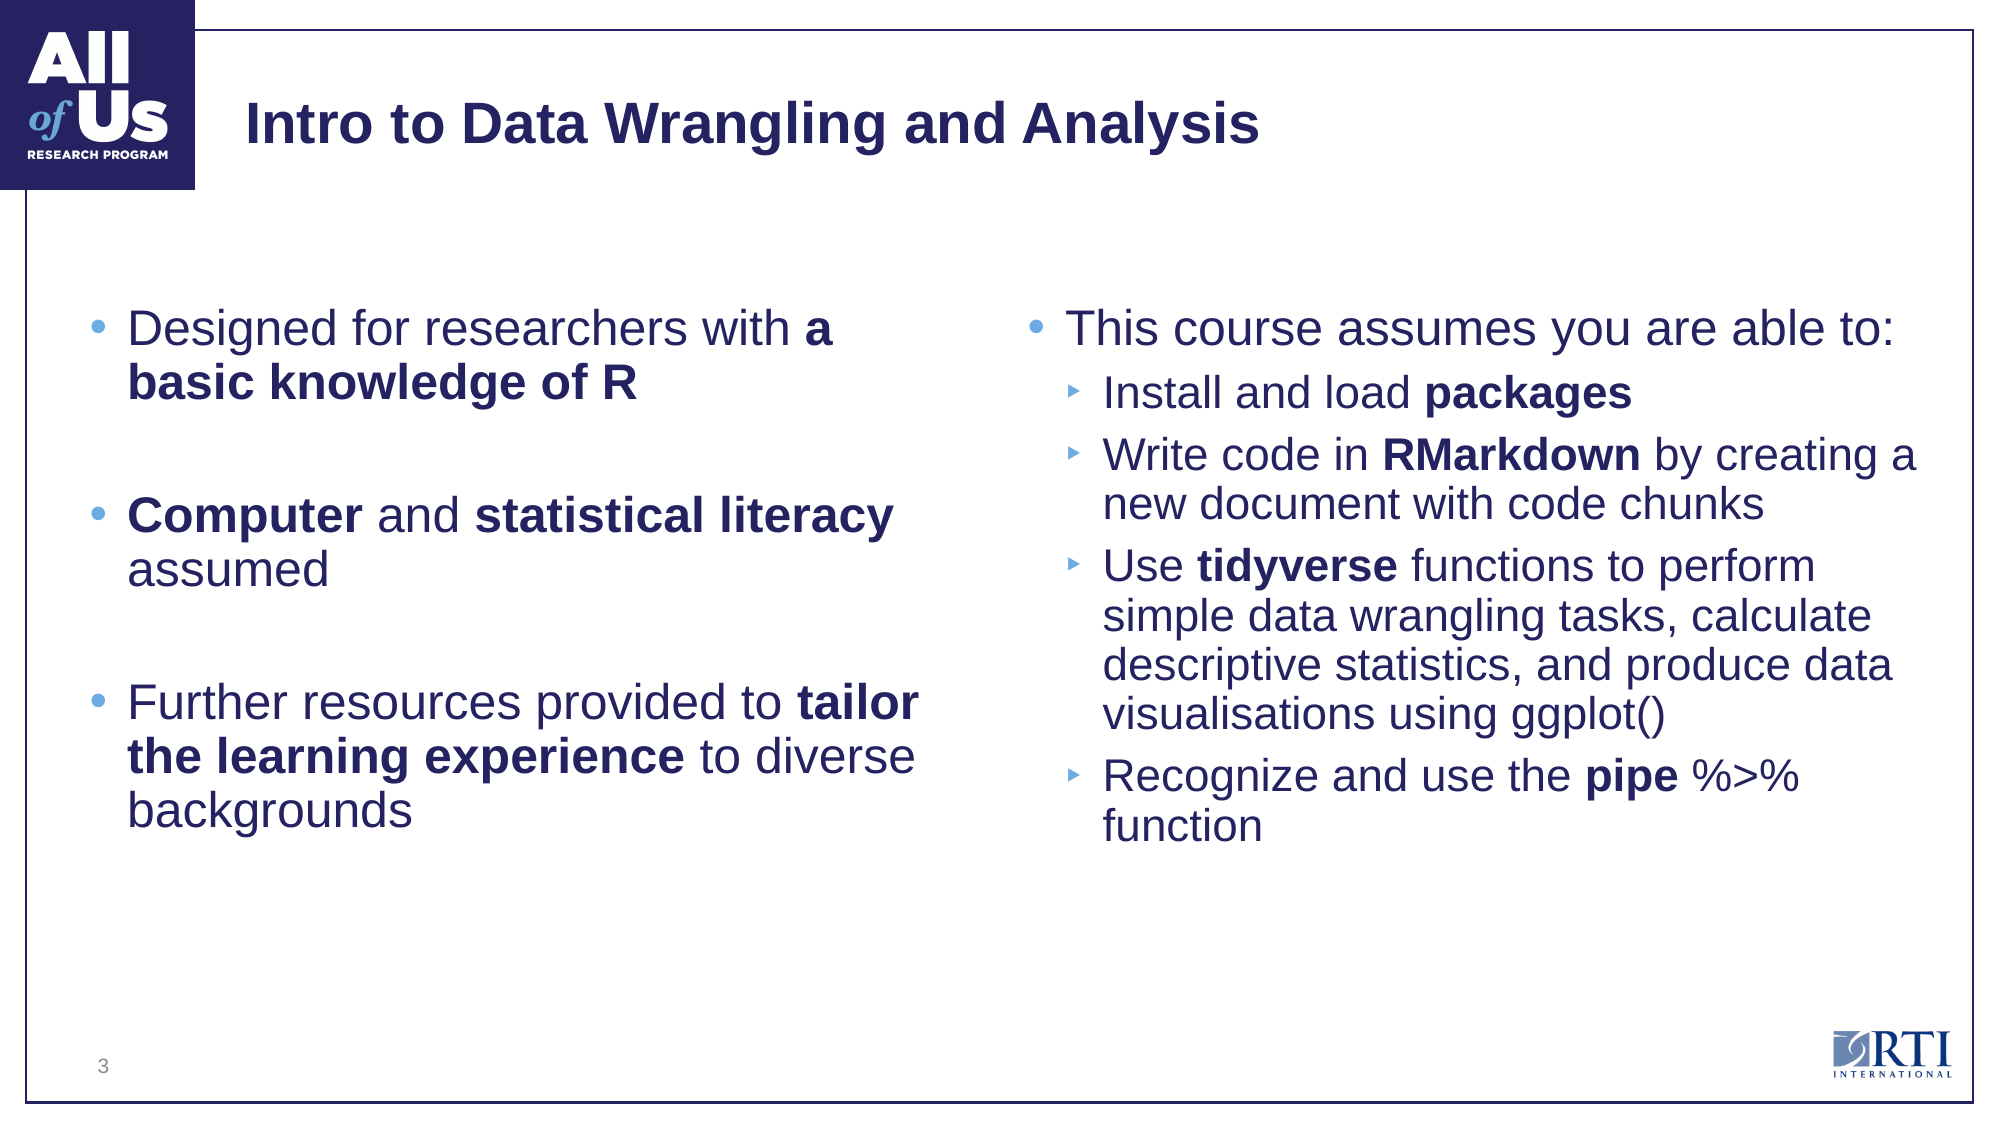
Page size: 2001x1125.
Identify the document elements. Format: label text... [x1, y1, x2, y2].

picture [0, 0, 195, 190]
picture [27, 31, 195, 190]
list This course assumes you are able to: Install and load packages Write code in RMarkdown by creating a new document with code chunks Use tidyverse functions to perform simple data wrangling tasks, calculate descriptive statistics, and produce data visualisations using ggplot() Recognize and use the pipe %>% function [1012, 222, 1946, 1014]
picture [1828, 1024, 1957, 1084]
slide_number 3 [0, 1035, 124, 1096]
title Intro to Data Wrangling and Analysis [229, 59, 1946, 190]
list Designed for researchers with a basic knowledge of R Computer and statistical literacy assumed Further resources provided to tailor the learning experience to diverse backgrounds [74, 222, 988, 1014]
